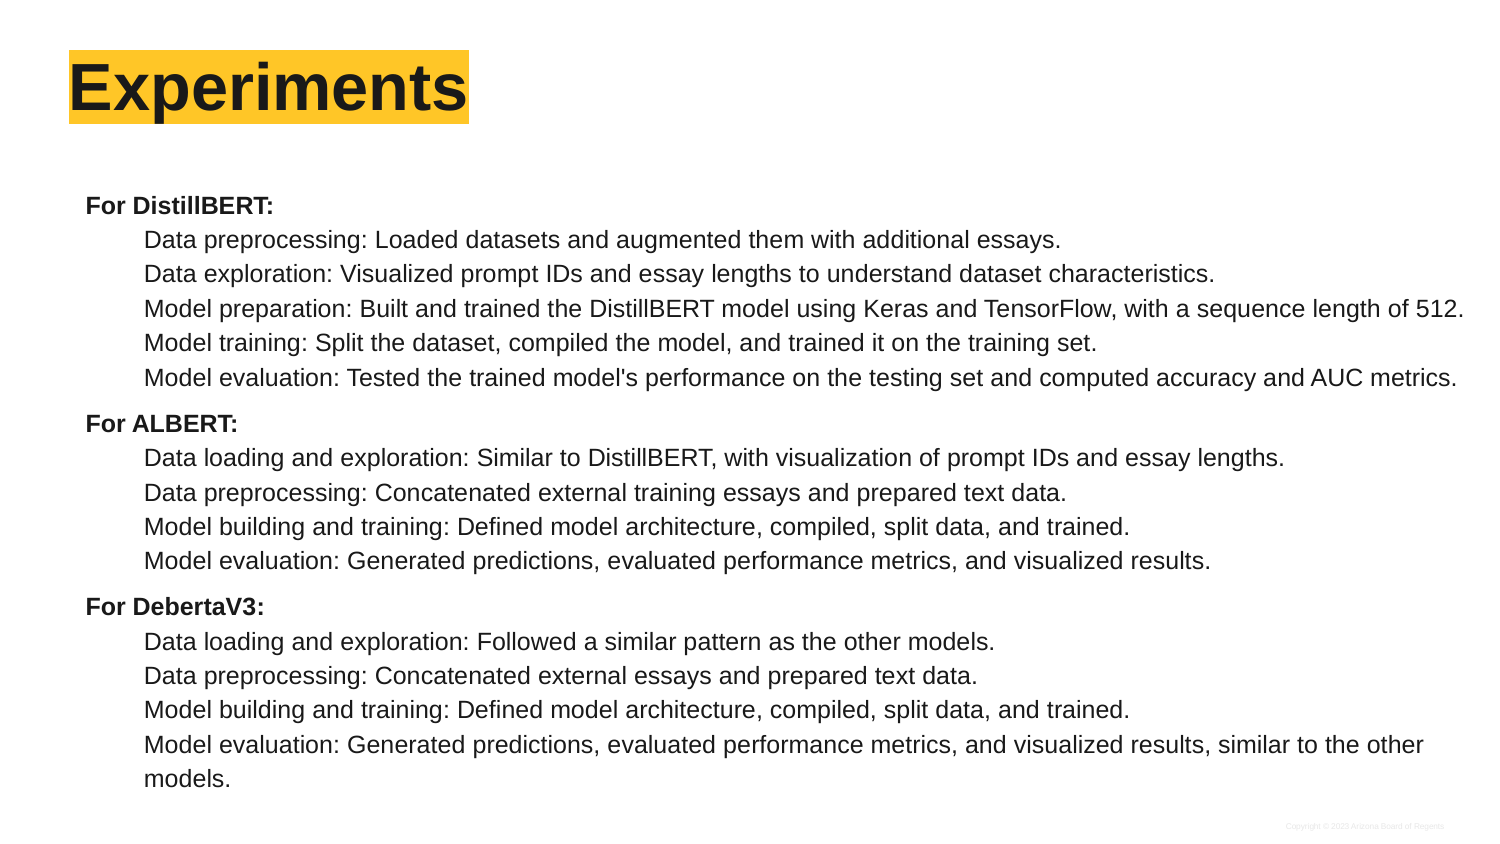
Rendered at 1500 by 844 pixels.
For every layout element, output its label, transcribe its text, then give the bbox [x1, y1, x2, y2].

list For DistillBERT: Data preprocessing: Loaded datasets and augmented them with additional essays. Data exploration: Visualized prompt IDs and essay lengths to understand dataset characteristics. Model preparation: Built and trained the DistillBERT model using Keras and TensorFlow, with a sequence length of 512. Model training: Split the dataset, compiled the model, and trained it on the training set. Model evaluation: Tested the trained model's performance on the testing set and computed accuracy and AUC metrics. For ALBERT: Data loading and exploration: Similar to DistillBERT, with visualization of prompt IDs and essay lengths. Data preprocessing: Concatenated external training essays and prepared text data. Model building and training: Defined model architecture, compiled, split data, and trained. Model evaluation: Generated predictions, evaluated performance metrics, and visualized results. For DebertaV3: Data loading and exploration: Followed a similar pattern as the other models. Data preprocessing: Concatenated external essays and prepared text data. Model building and training: Defined model architecture, compiled, split data, and trained. Model evaluation: Generated predictions, evaluated performance metrics, and visualized results, similar to the other models. [69, 184, 1476, 792]
title Experiments [68, 52, 1449, 125]
